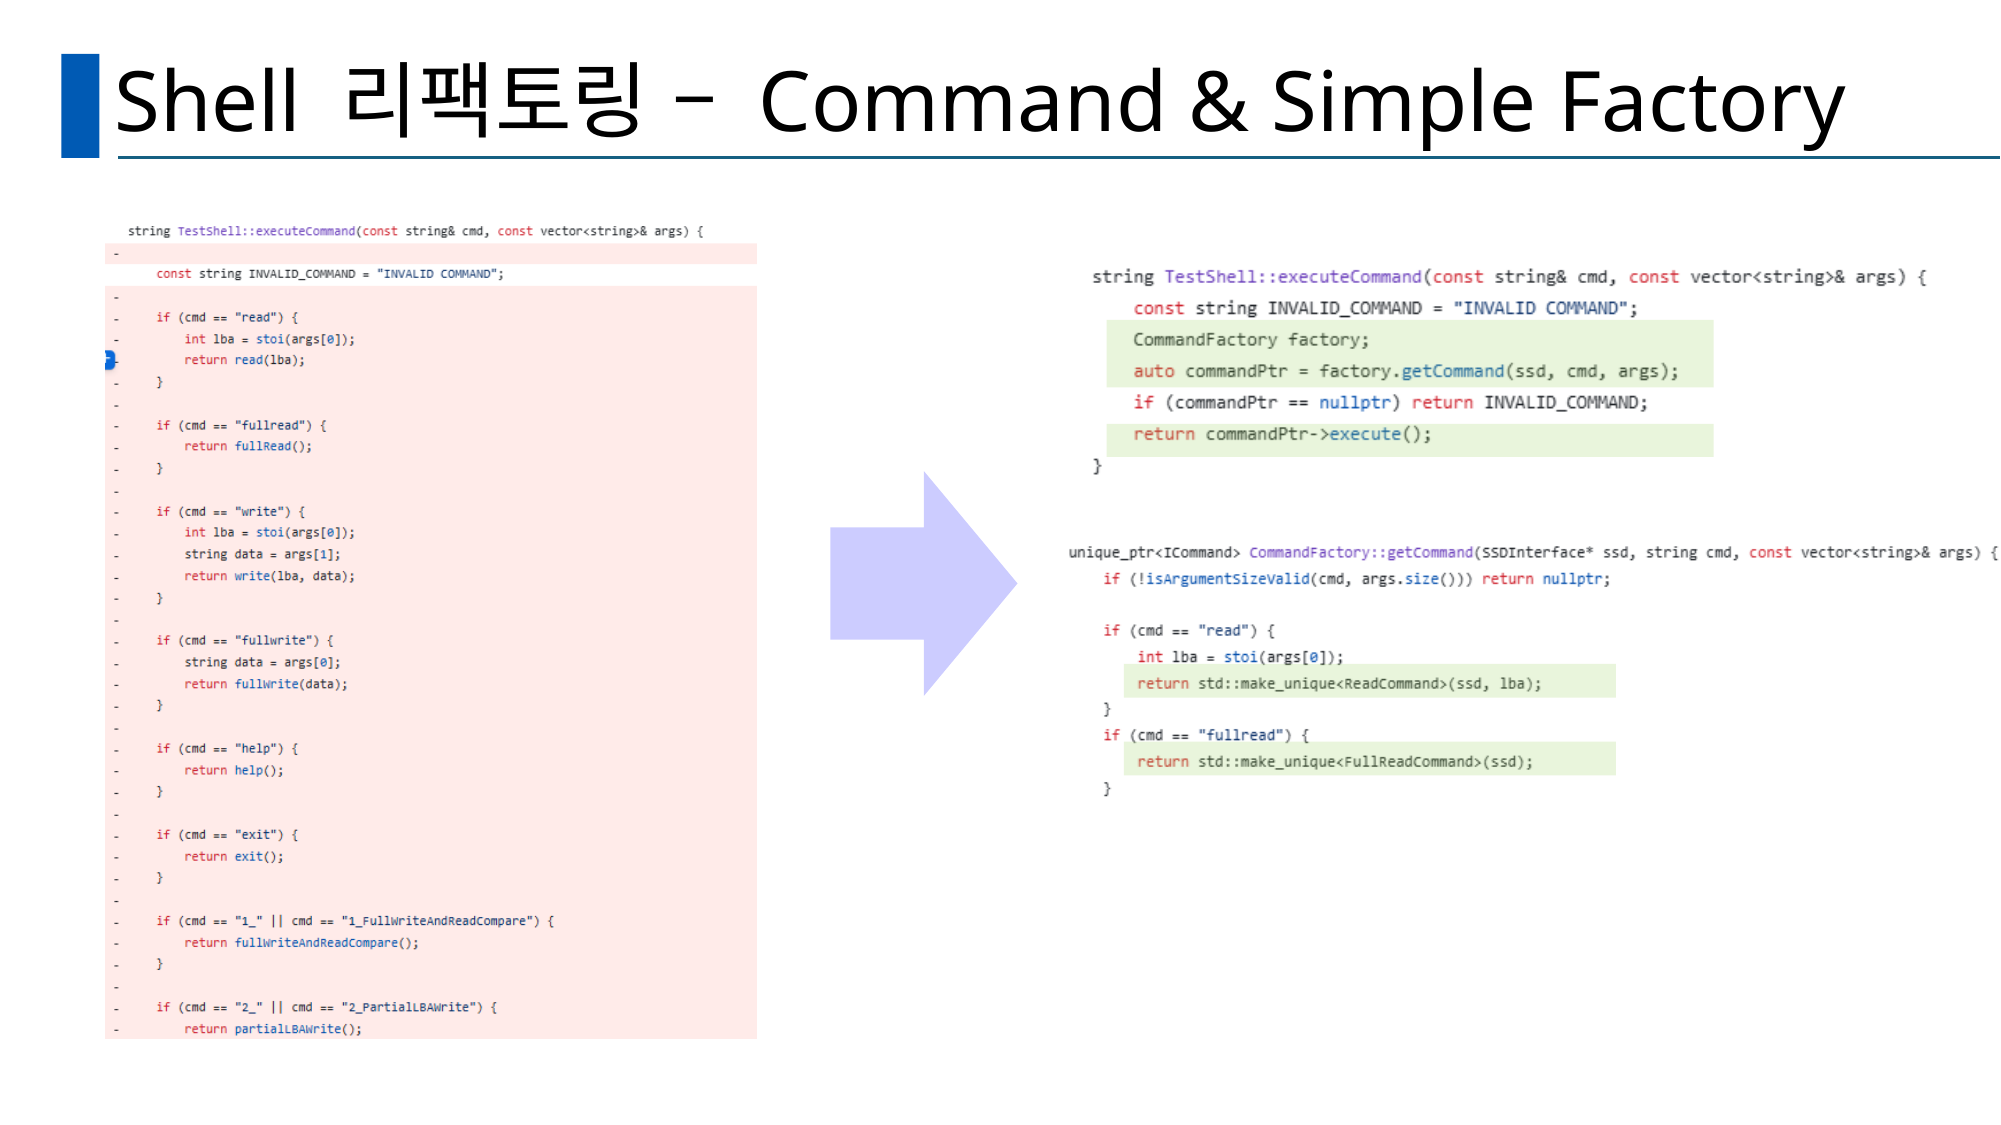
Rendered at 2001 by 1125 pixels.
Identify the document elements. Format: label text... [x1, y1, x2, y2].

picture [1068, 250, 1949, 492]
picture [105, 216, 757, 1039]
text_box [828, 469, 1020, 698]
picture [1052, 527, 2000, 835]
title Shell 리팩토링 – Command & Simple Factory [99, 50, 1949, 158]
